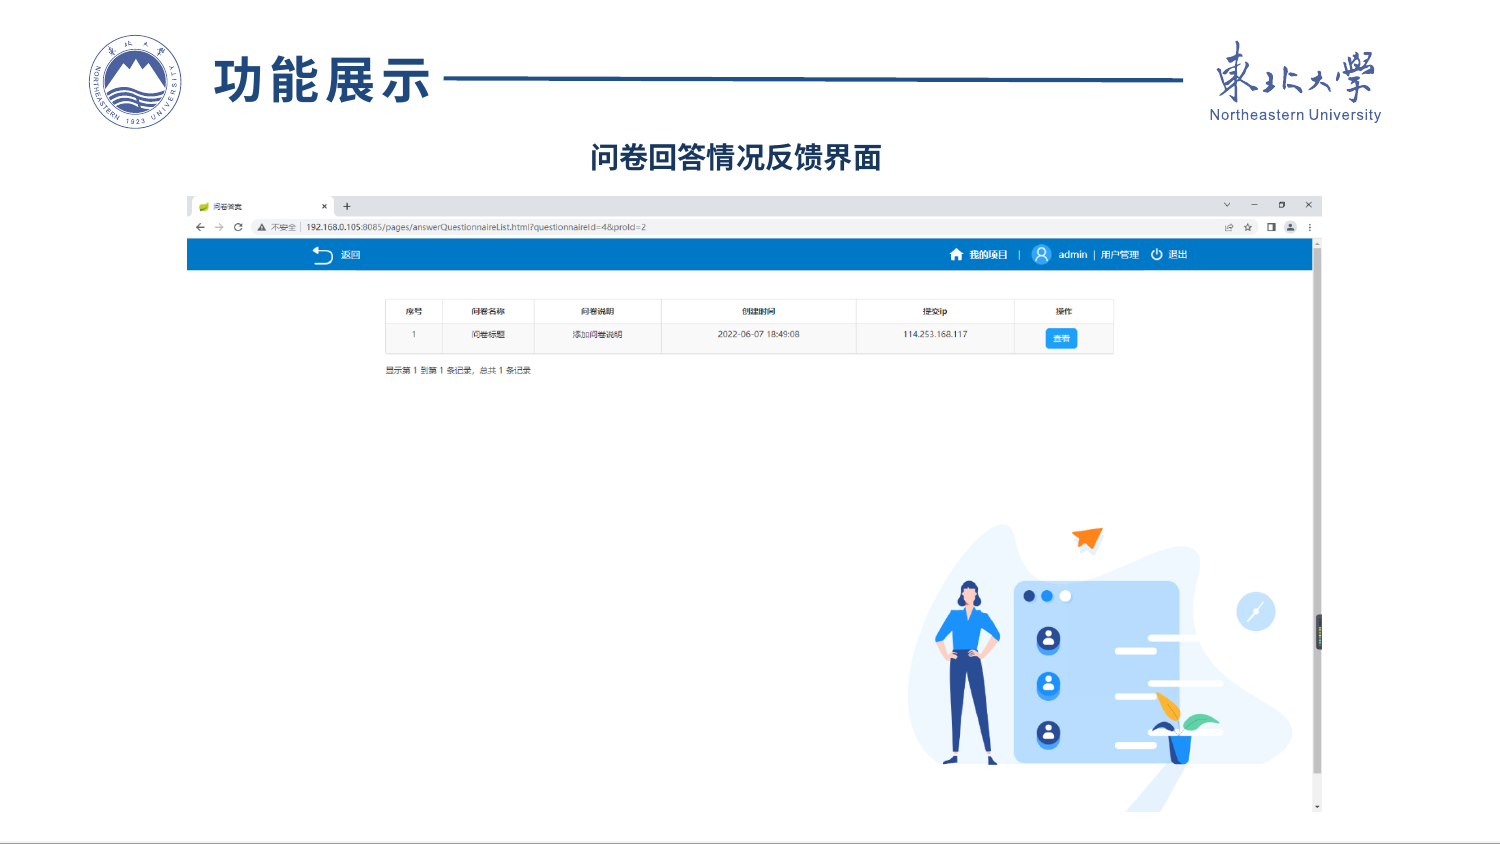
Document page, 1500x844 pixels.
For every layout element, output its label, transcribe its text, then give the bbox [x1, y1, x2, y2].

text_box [88, 34, 1382, 129]
text_box [0, 0, 1500, 843]
text_box 问卷回答情况反馈界面 [289, 138, 1184, 188]
picture [186, 196, 1322, 812]
